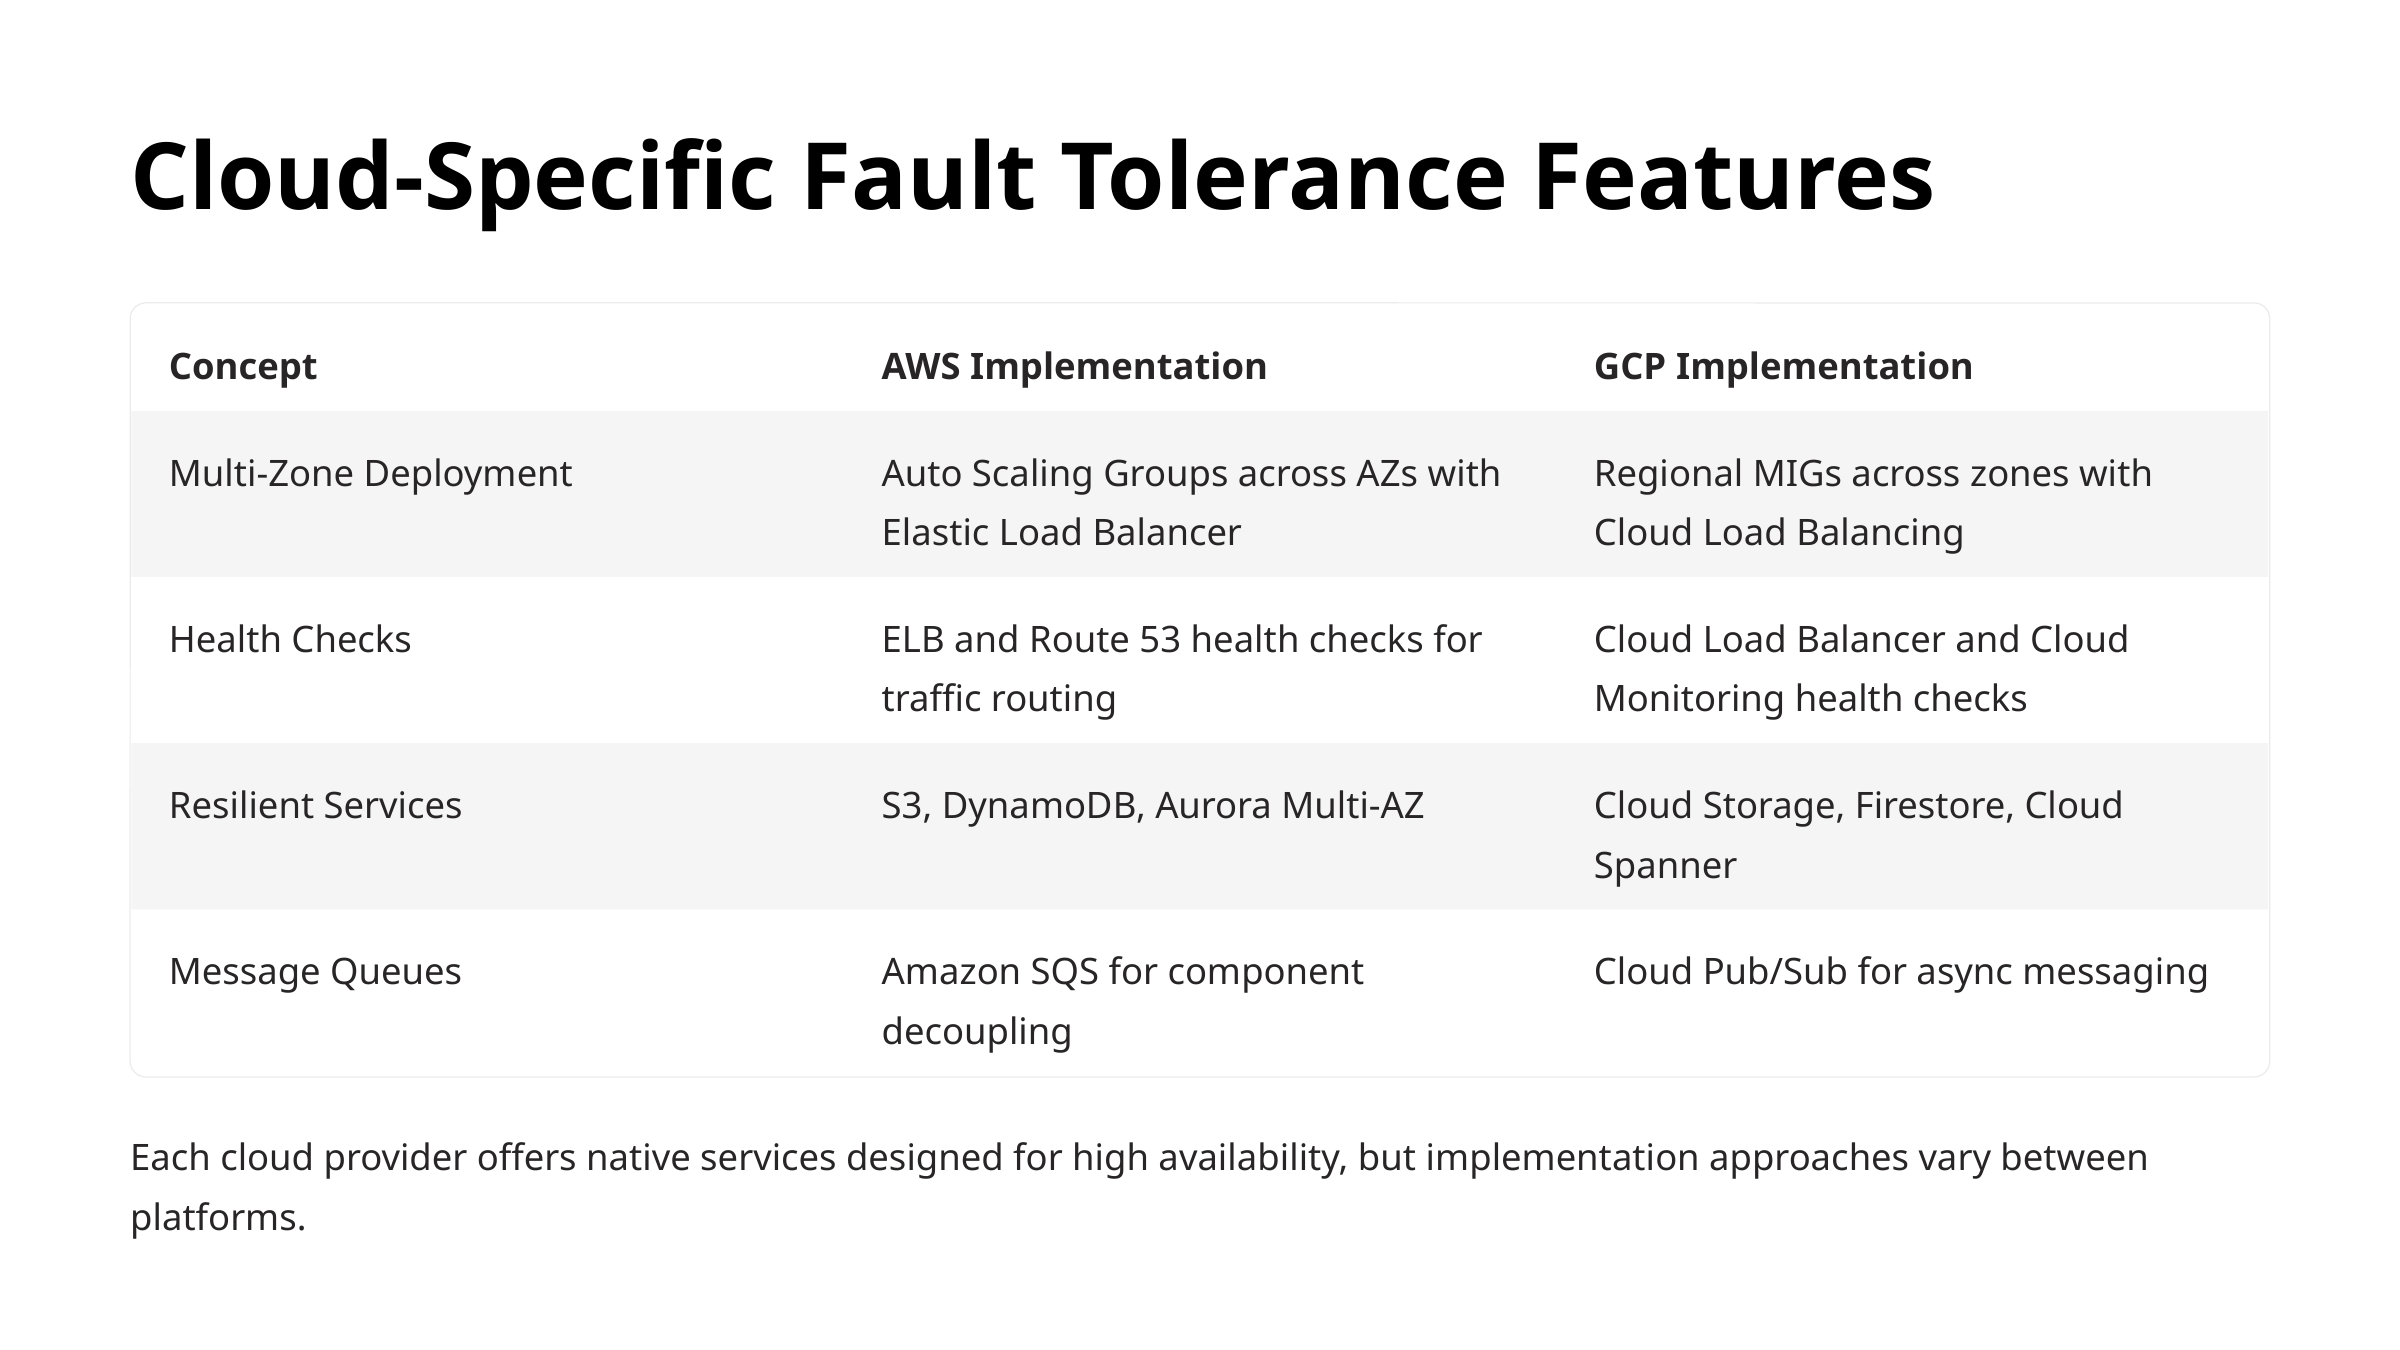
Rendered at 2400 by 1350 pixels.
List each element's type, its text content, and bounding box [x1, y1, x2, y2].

text_box Cloud Storage, Firestore, Cloud Spanner [1593, 766, 2232, 886]
text_box [131, 410, 2269, 577]
text_box Regional MIGs across zones with Cloud Load Balancing [1593, 434, 2232, 554]
text_box Health Checks [168, 600, 806, 661]
text_box AWS Implementation [881, 327, 1519, 388]
text_box Cloud Load Balancer and Cloud Monitoring health checks [1593, 600, 2232, 720]
text_box Resilient Services [168, 766, 806, 827]
text_box [131, 743, 2269, 909]
text_box GCP Implementation [1593, 327, 2232, 388]
text_box Amazon SQS for component decoupling [881, 932, 1519, 1052]
text_box Cloud Pub/Sub for async messaging [1593, 932, 2232, 1052]
text_box Message Queues [168, 932, 806, 993]
text_box Each cloud provider offers native services designed for high availability, but implementation approaches vary between platforms. [130, 1118, 2270, 1238]
text_box Concept [168, 327, 806, 388]
text_box Multi-Zone Deployment [168, 434, 806, 494]
text_box S3, DynamoDB, Aurora Multi-AZ [881, 766, 1519, 827]
text_box [131, 577, 2269, 743]
text_box [131, 909, 2269, 1076]
text_box Auto Scaling Groups across AZs with Elastic Load Balancer [881, 434, 1519, 554]
text_box ELB and Route 53 health checks for traffic routing [881, 600, 1519, 720]
text_box [131, 304, 2269, 410]
text_box Cloud-Specific Fault Tolerance Features [130, 112, 1954, 229]
